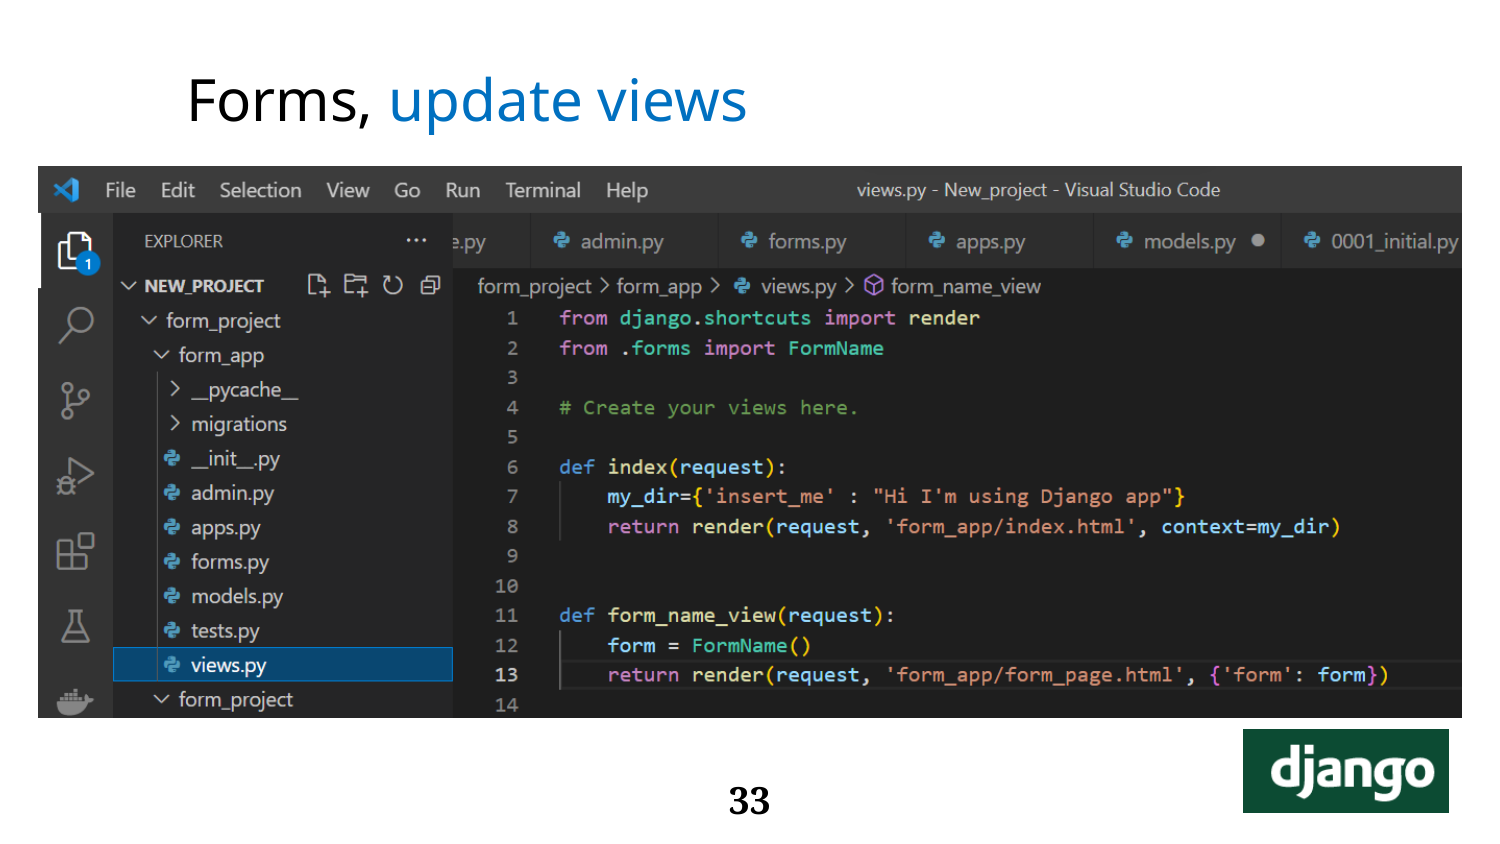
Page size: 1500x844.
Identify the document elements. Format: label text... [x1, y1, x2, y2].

text_box 33 [575, 756, 925, 835]
picture [1243, 729, 1450, 814]
picture [38, 166, 1462, 718]
title Forms, update views [171, 48, 1449, 143]
